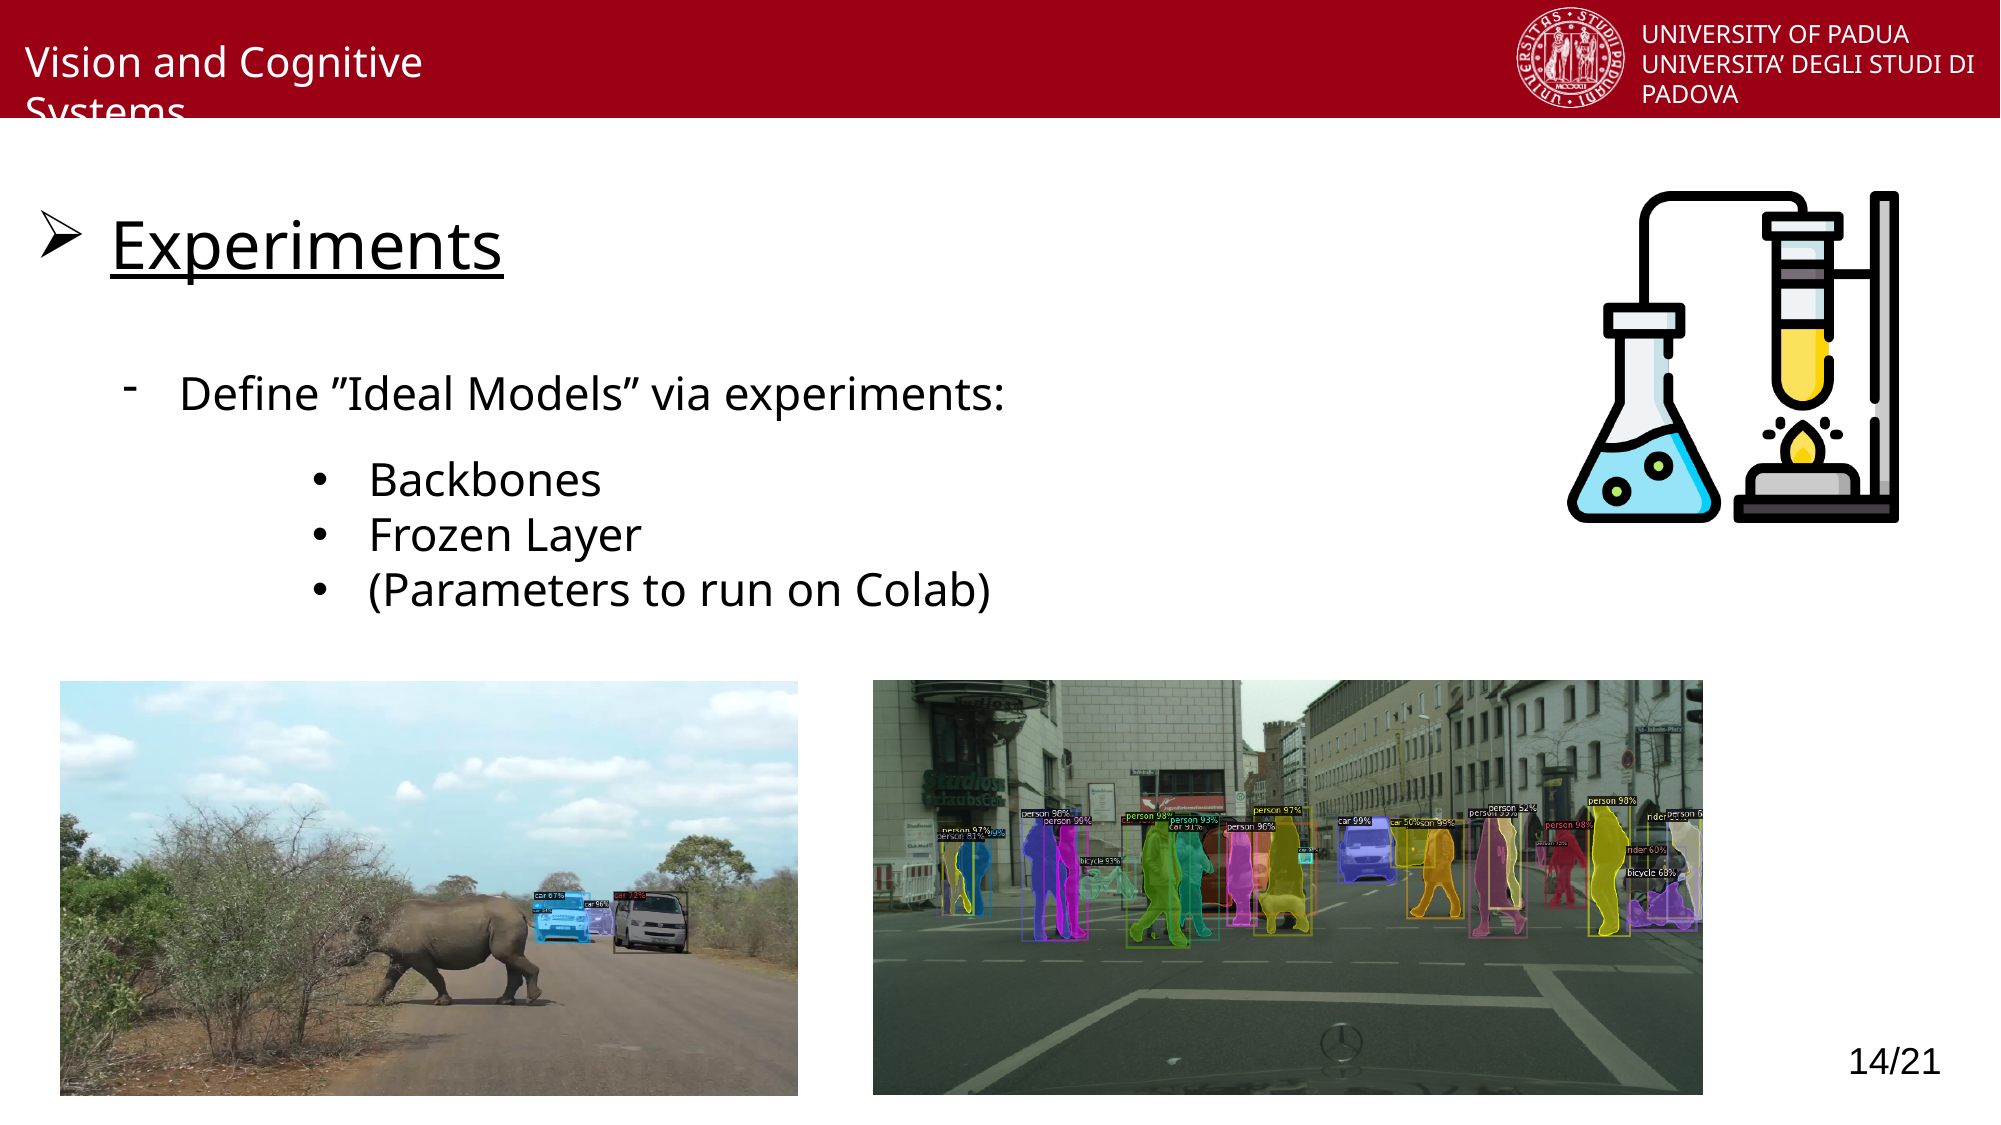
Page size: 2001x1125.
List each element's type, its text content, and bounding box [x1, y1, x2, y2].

picture [873, 680, 1704, 1096]
picture [0, 0, 1515, 118]
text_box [1515, 0, 2000, 129]
text_box Experiments [20, 195, 519, 290]
text_box [1883, 1058, 1914, 1109]
picture [1566, 190, 1899, 523]
text_box Define ’’Ideal Models’’ via experiments: [107, 356, 1021, 427]
text_box Backbones Frozen Layer (Parameters to run on Colab) [297, 443, 1006, 624]
picture [60, 681, 798, 1097]
text_box Vision and Cognitive Systems [10, 28, 561, 143]
